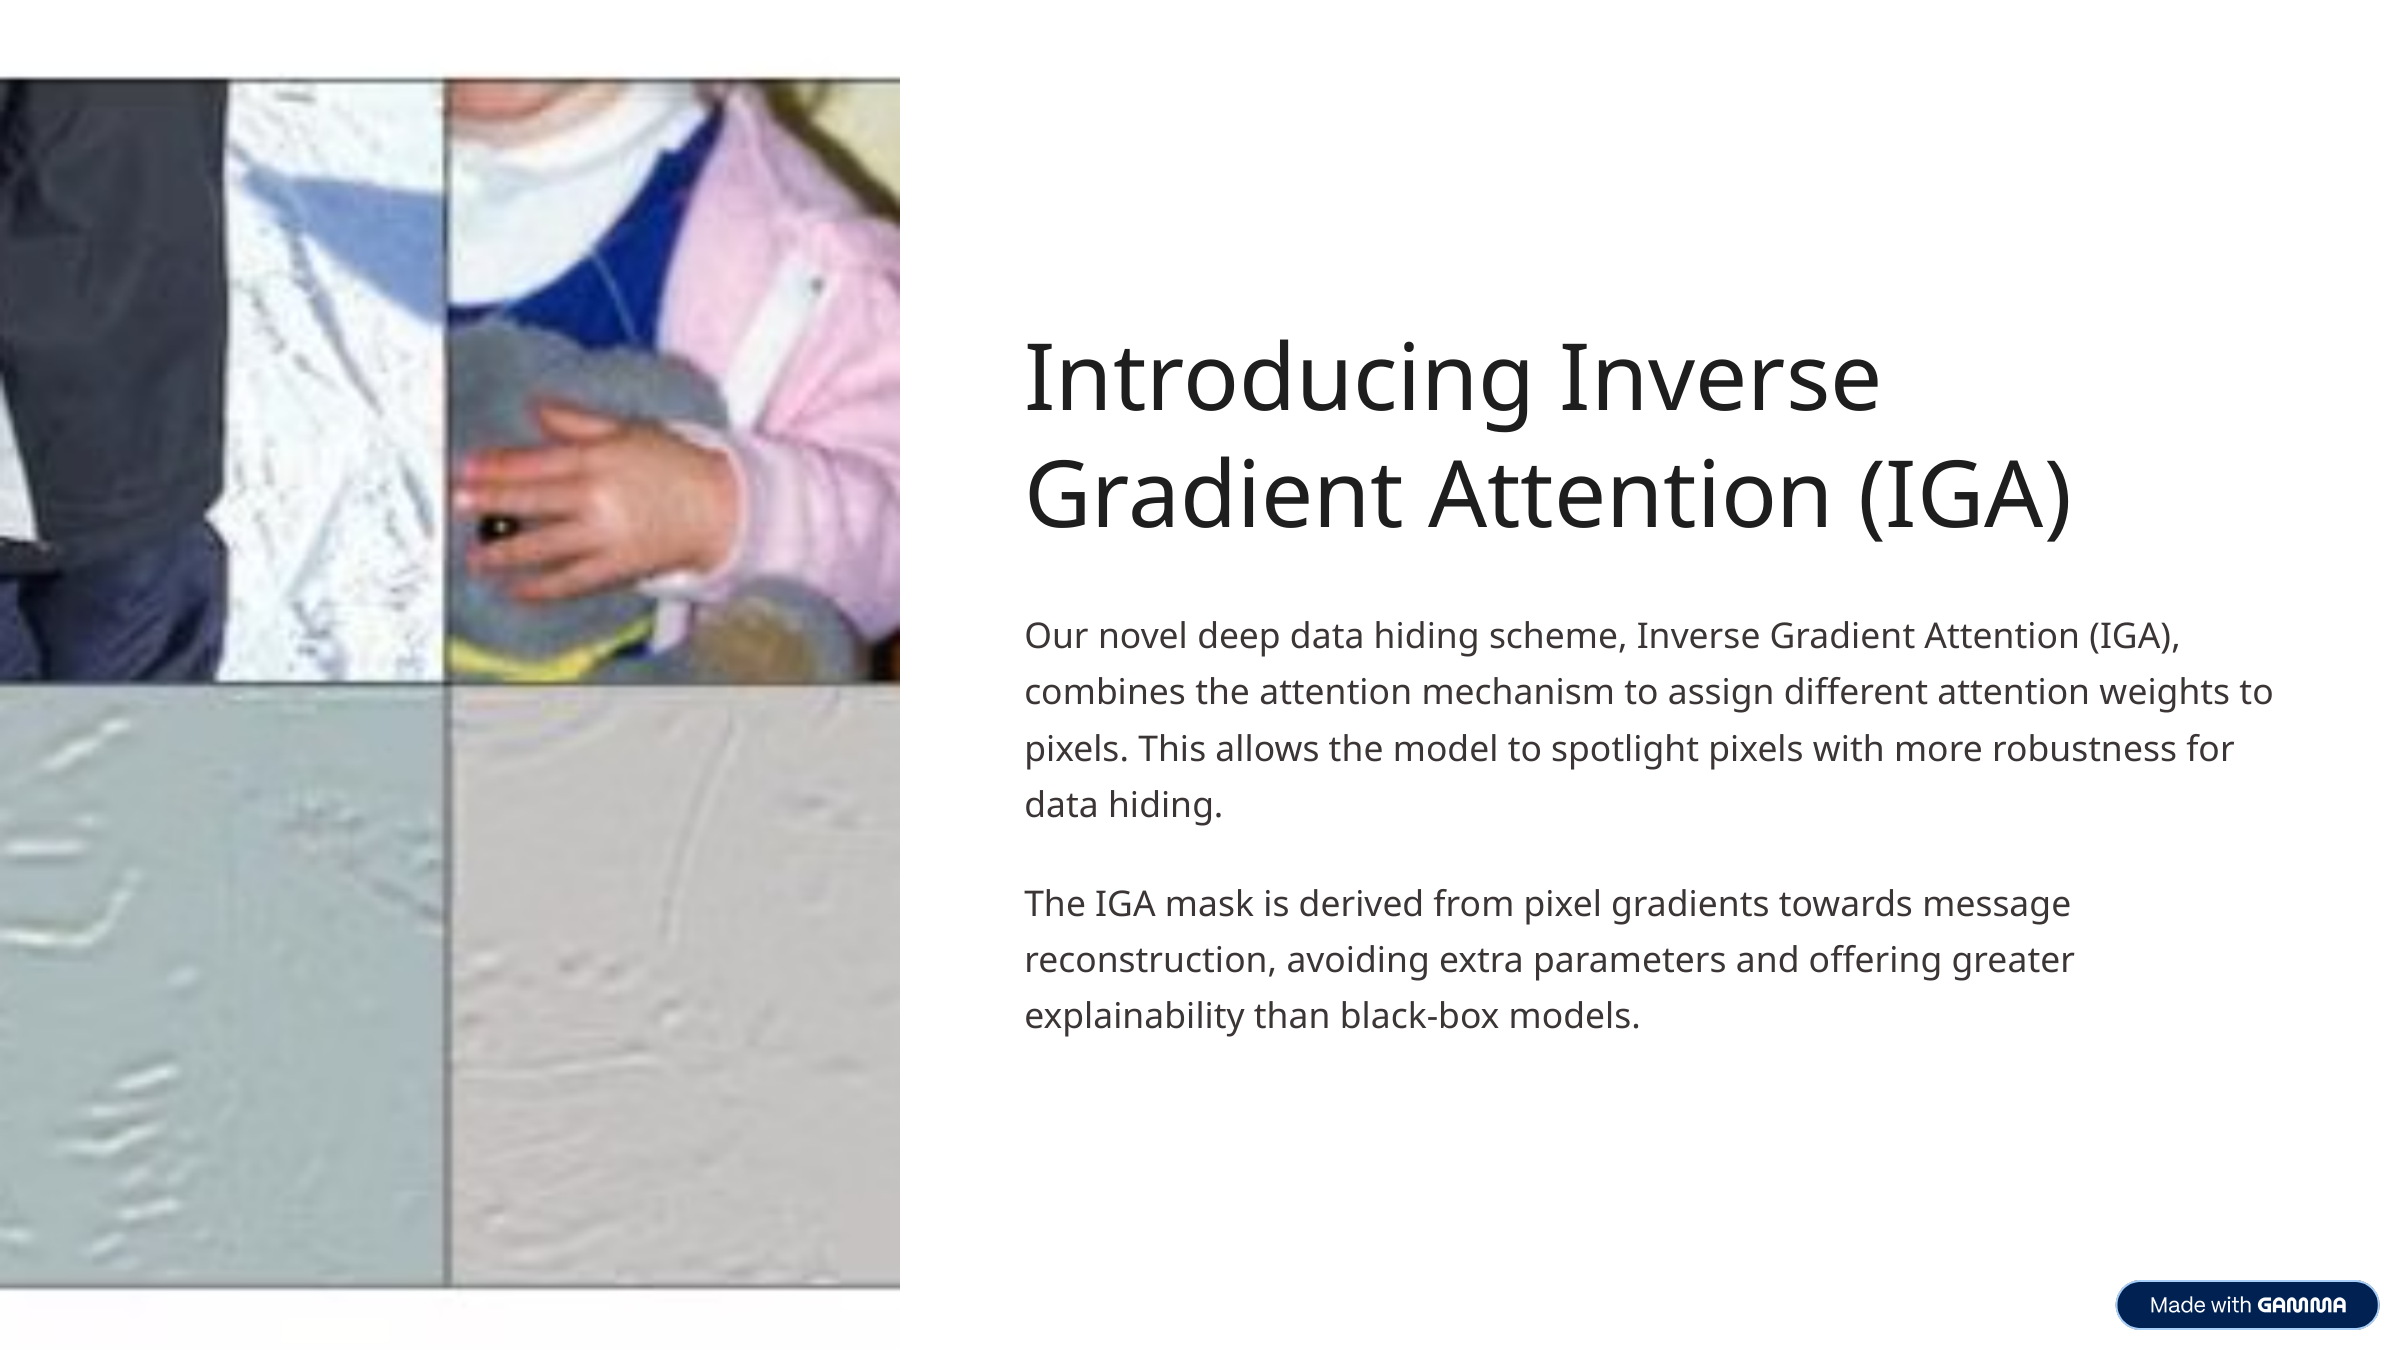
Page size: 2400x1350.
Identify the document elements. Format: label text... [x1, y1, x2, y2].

picture [0, 0, 900, 1350]
picture [2106, 1271, 2389, 1339]
text_box Introducing Inverse Gradient Attention (IGA) [1024, 312, 2276, 547]
text_box Our novel deep data hiding scheme, Inverse Gradient Attention (IGA), combines the attention mechanism to assign different attention weights to pixels. This allows the model to spotlight pixels with more robustness for data hiding. [1024, 599, 2276, 827]
text_box The IGA mask is derived from pixel gradients towards message reconstruction, avoiding extra parameters and offering greater explainability than black-box models. [1024, 866, 2276, 1038]
